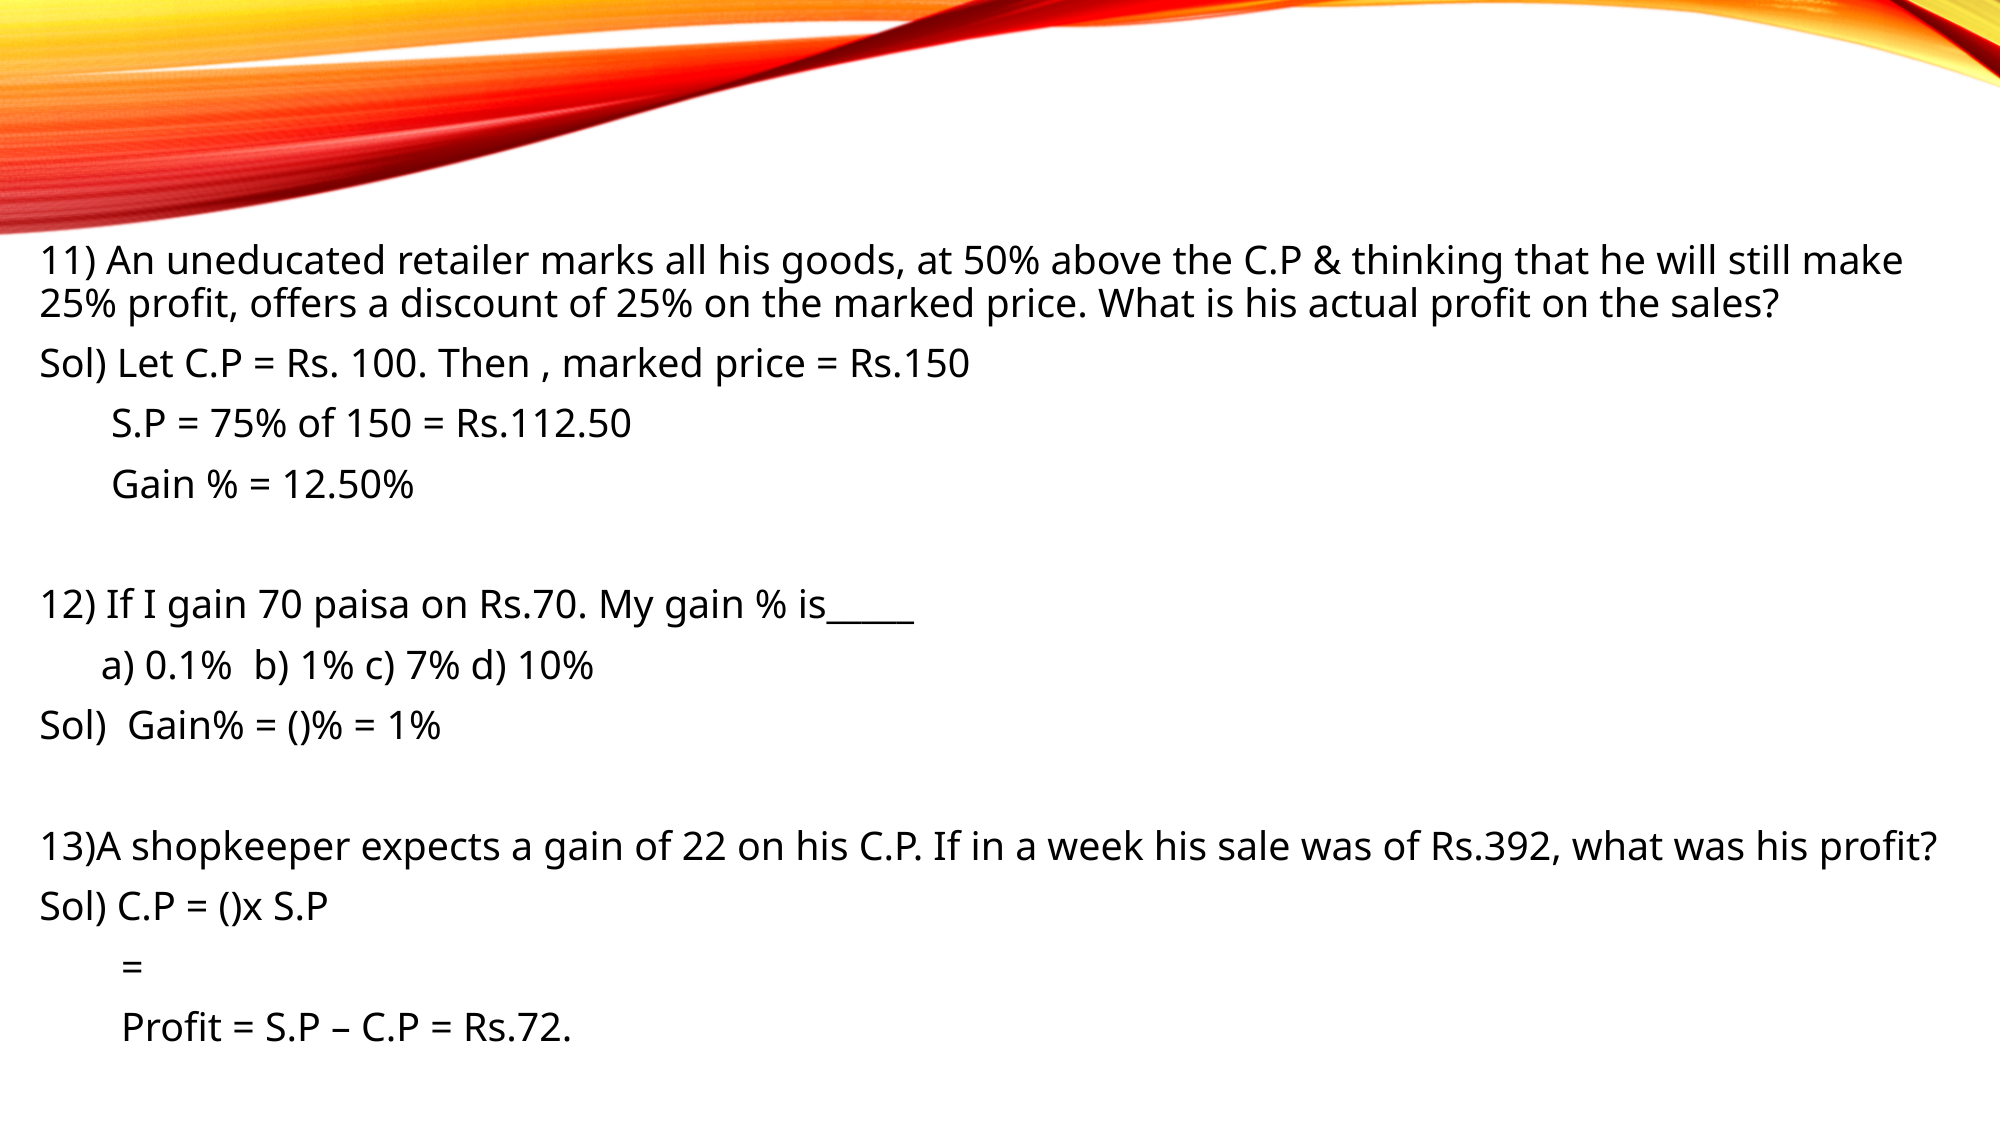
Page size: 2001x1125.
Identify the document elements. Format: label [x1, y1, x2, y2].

picture [0, 0, 2000, 237]
